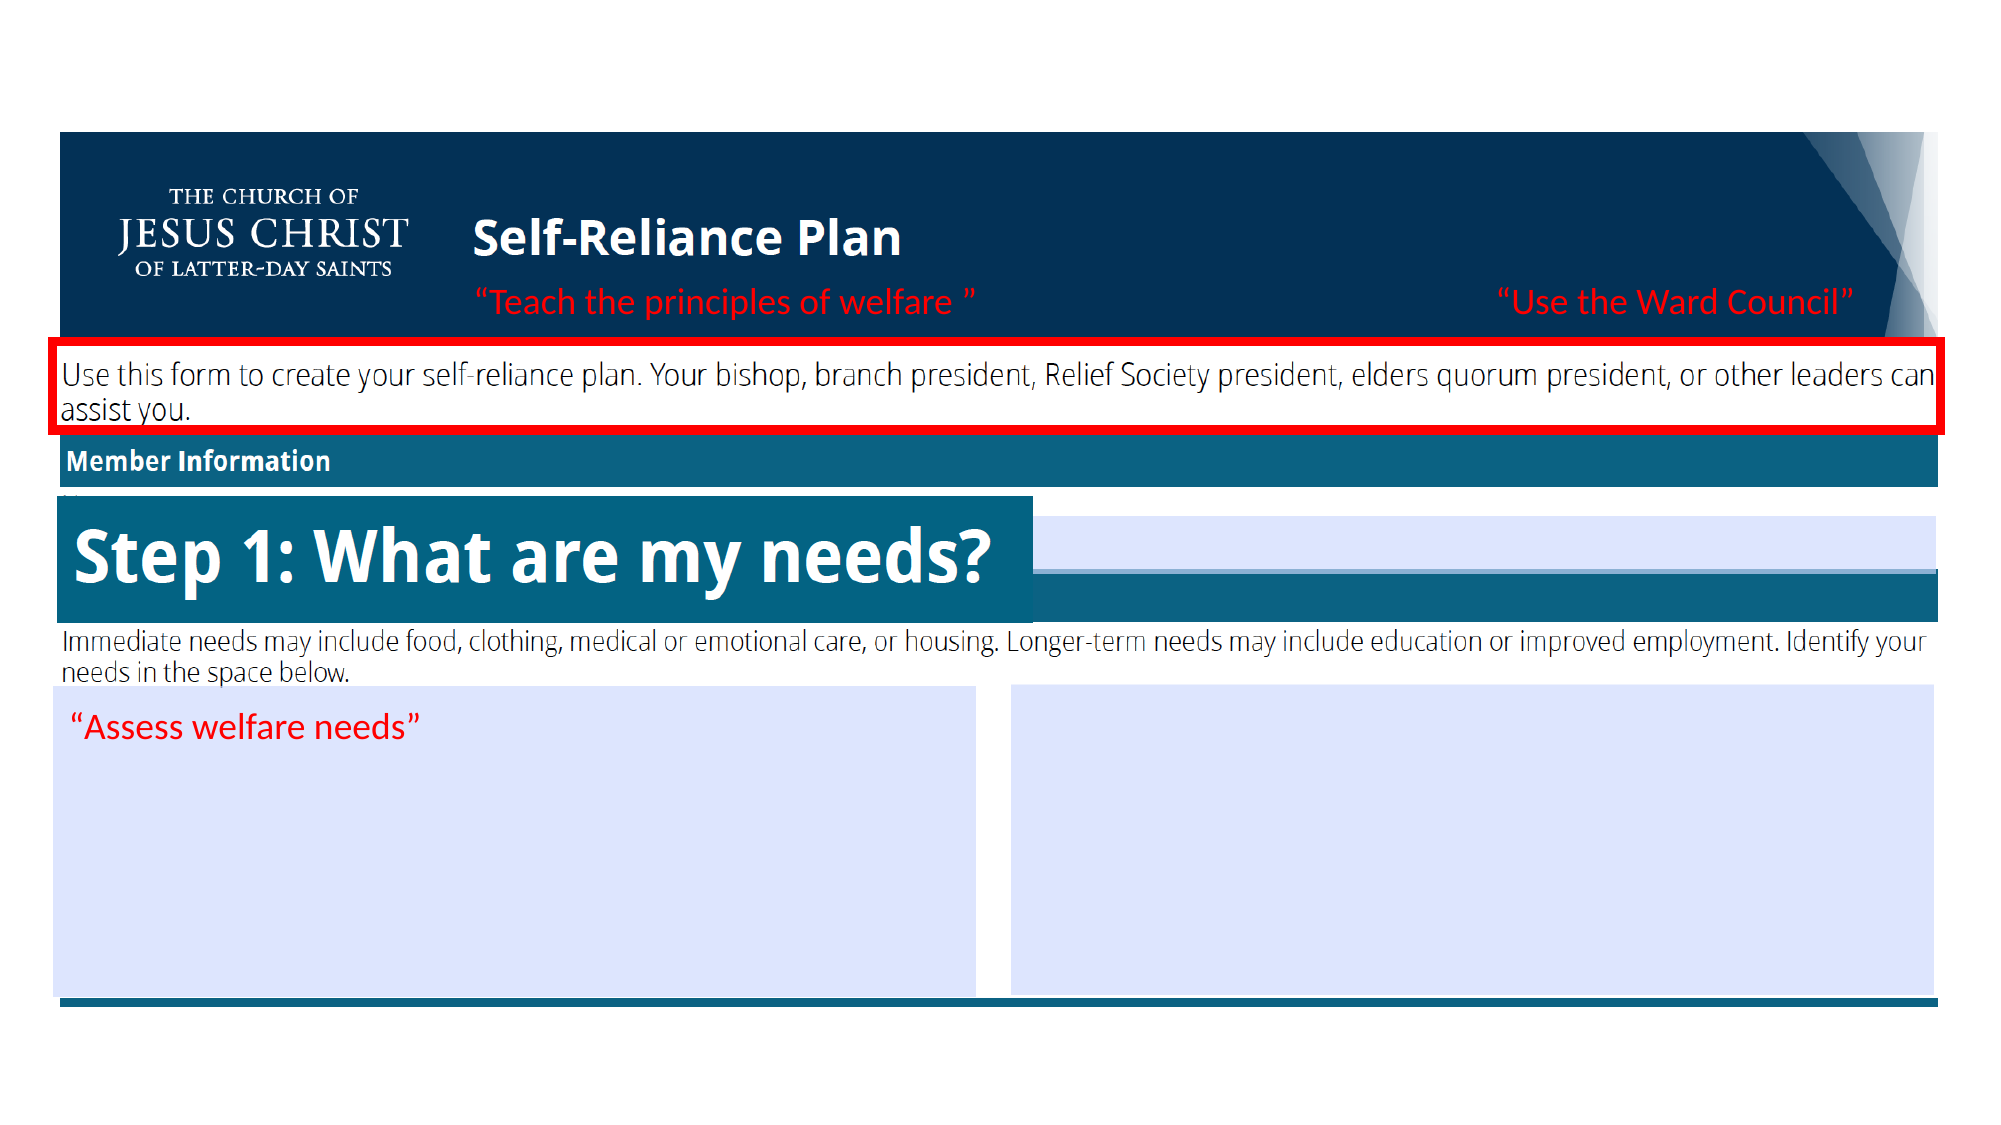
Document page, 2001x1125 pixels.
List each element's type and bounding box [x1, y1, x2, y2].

picture [53, 125, 1945, 1007]
